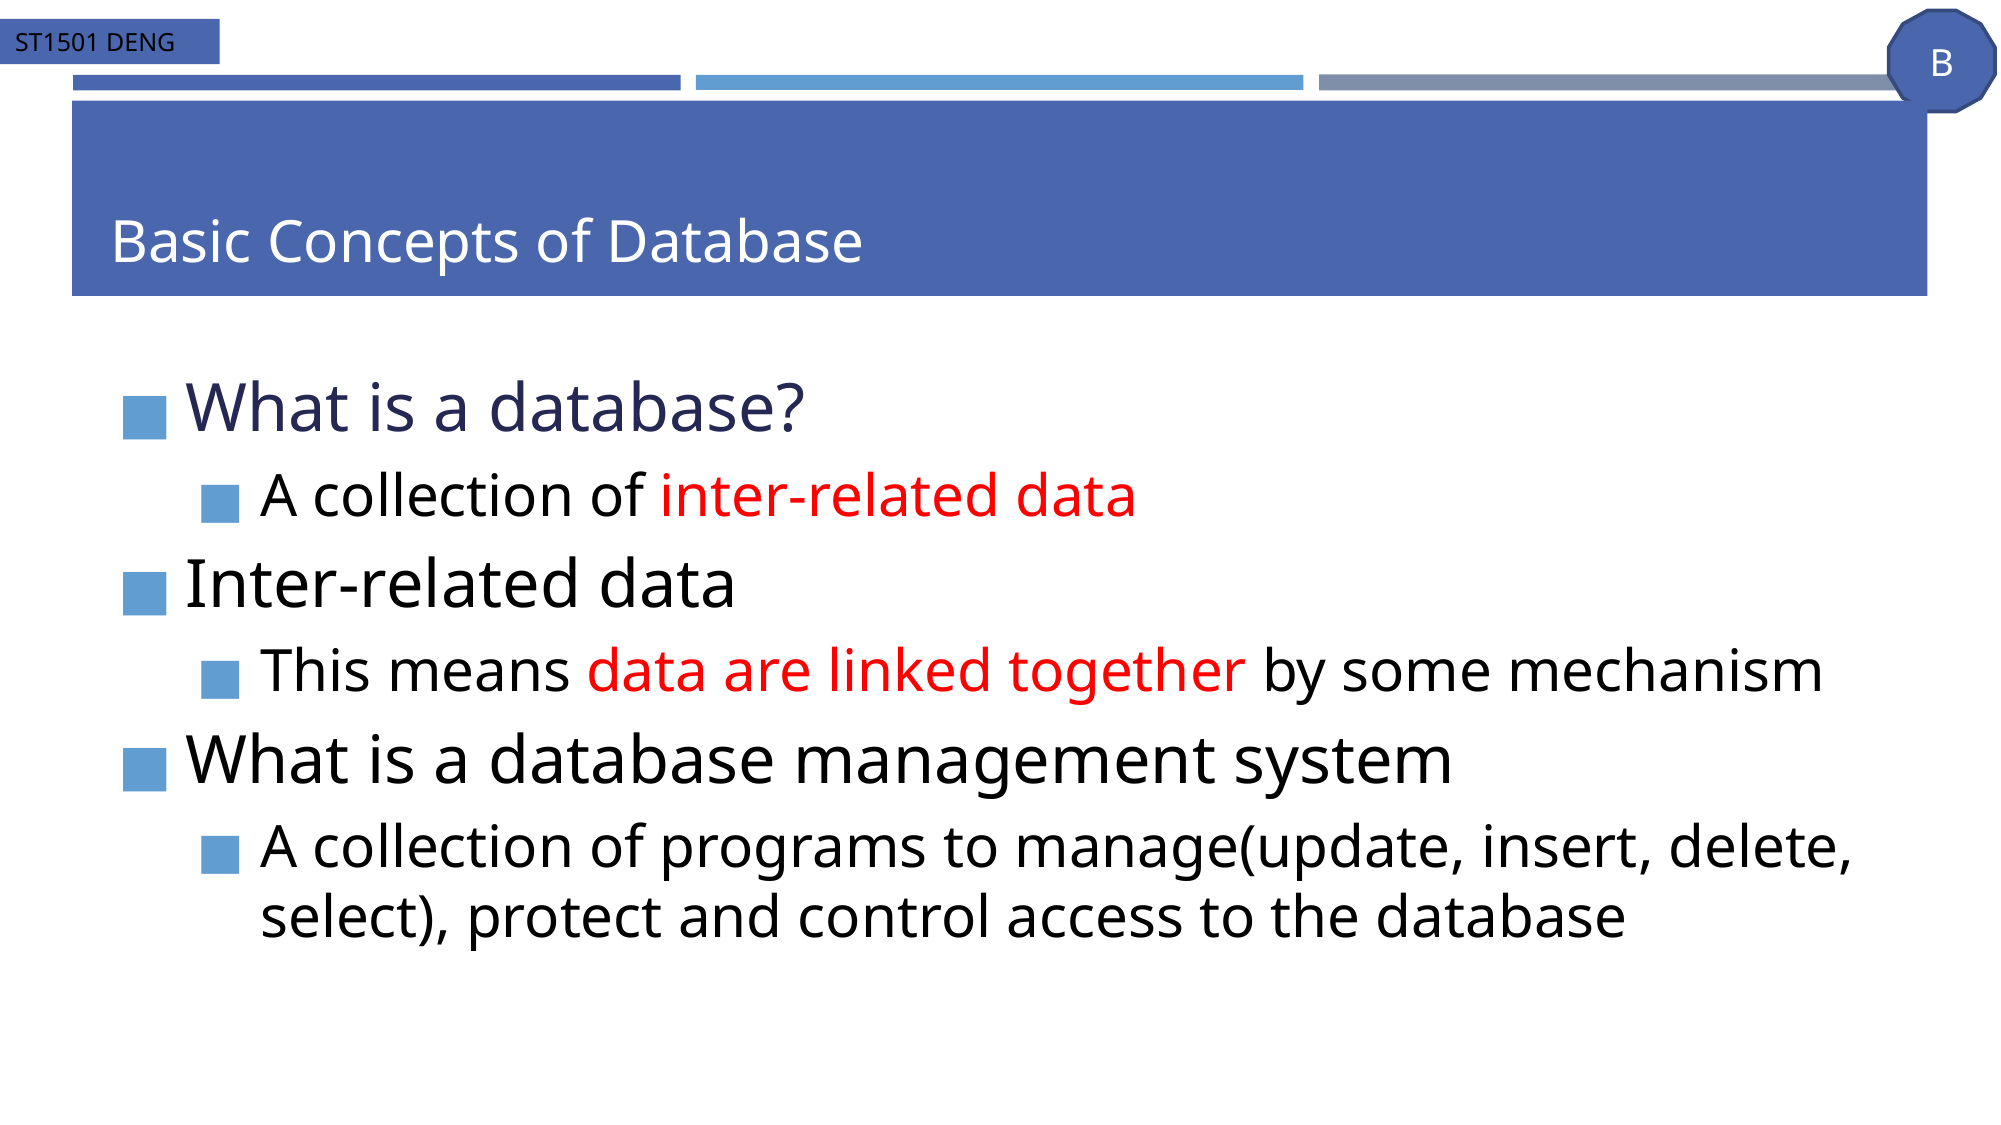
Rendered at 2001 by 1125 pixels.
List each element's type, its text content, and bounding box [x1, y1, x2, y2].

title Basic Concepts of Database [95, 115, 1905, 282]
list What is a database? A collection of inter-related data Inter-related data This means data are linked together by some mechanism What is a database management system A collection of programs to manage(update, insert, delete, select), protect and control access to the database [95, 357, 1905, 962]
